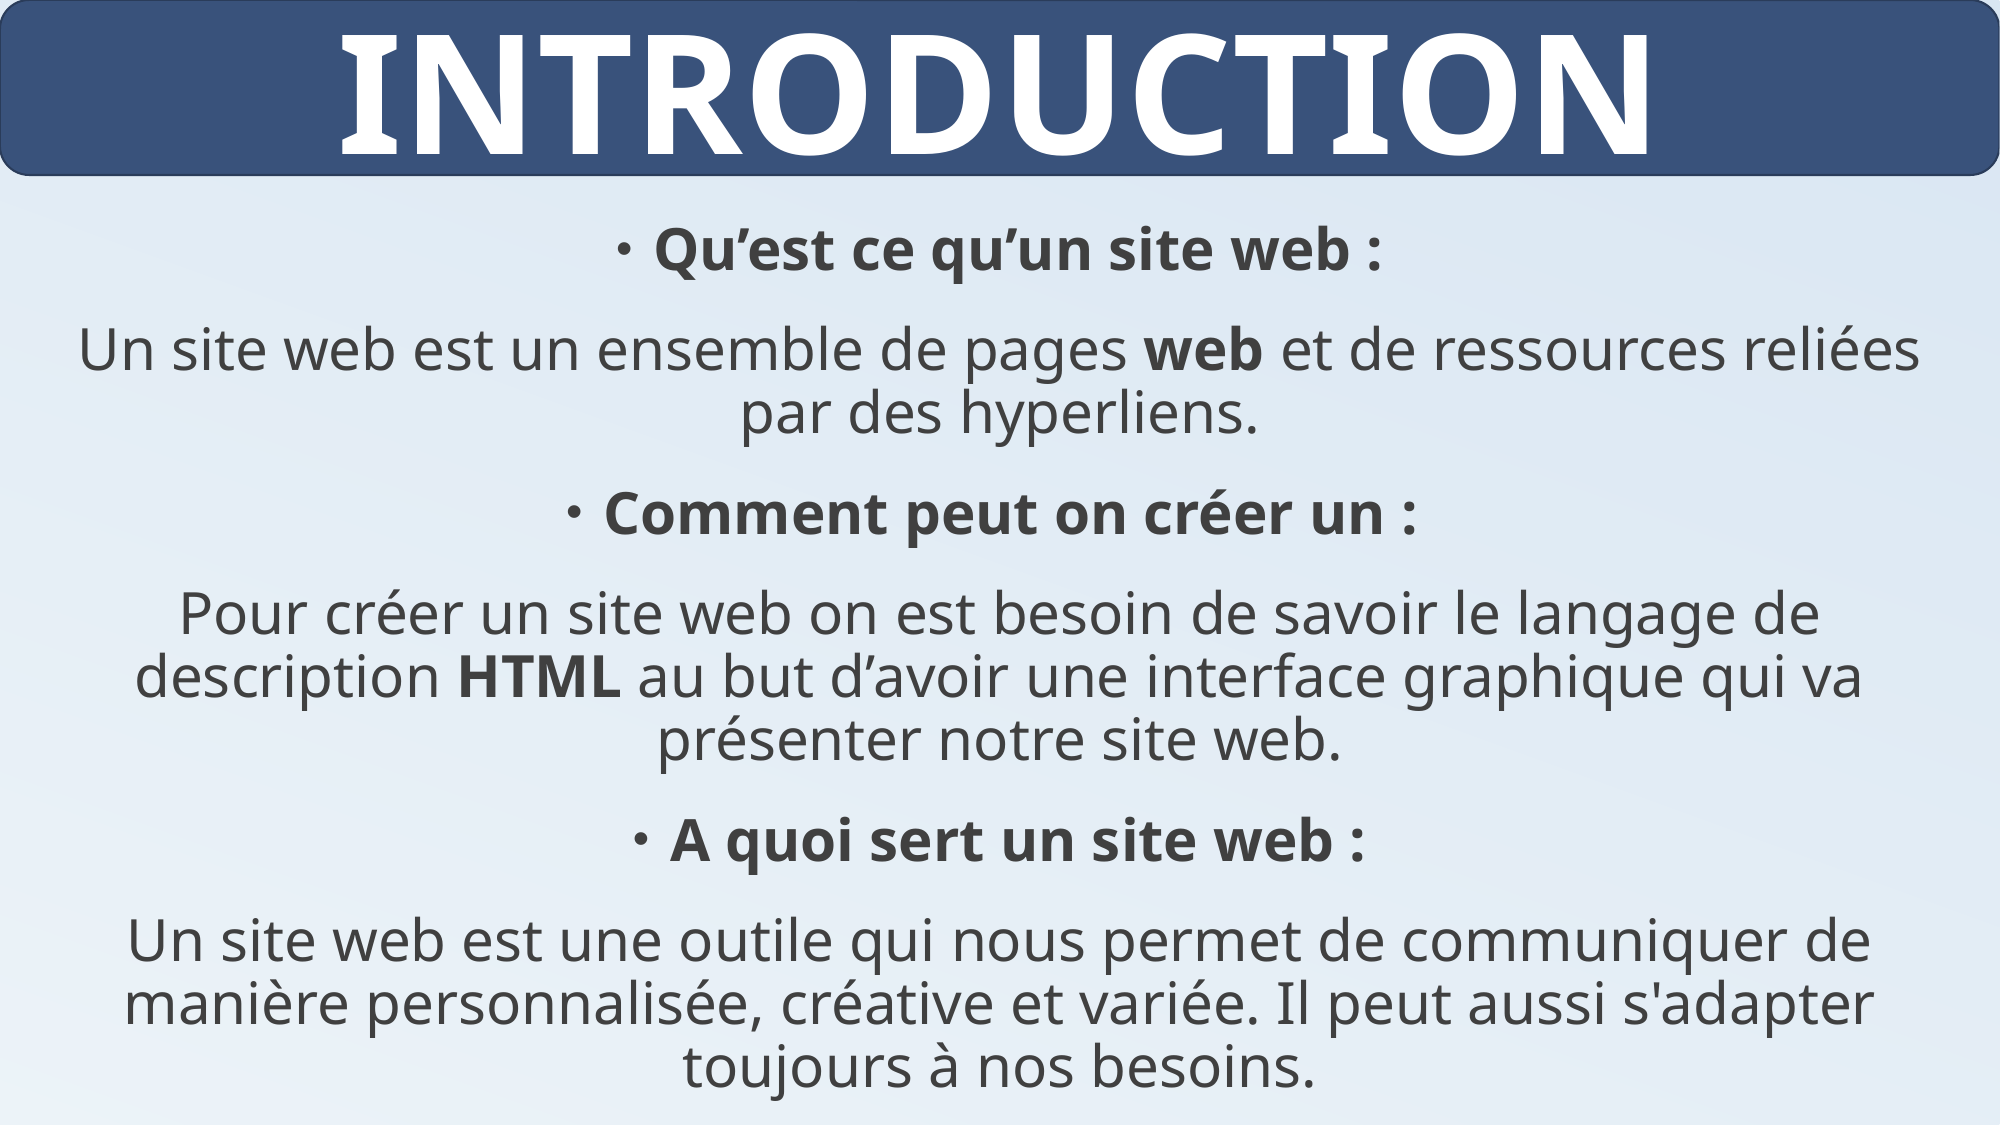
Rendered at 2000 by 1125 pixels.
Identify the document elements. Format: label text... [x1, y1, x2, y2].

text_box INTRODUCTION [0, 0, 2000, 177]
list Qu’est ce qu’un site web : Un site web est un ensemble de pages web et de ressources reliées par des hyperliens. Comment peut on créer un : Pour créer un site web on est besoin de savoir le langage de description HTML au but d’avoir une interface graphique qui va présenter notre site web. A quoi sert un site web : Un site web est une outile qui nous permet de communiquer de manière personnalisée, créative et variée. Il peut aussi s'adapter toujours à nos besoins. [62, 212, 1938, 1078]
